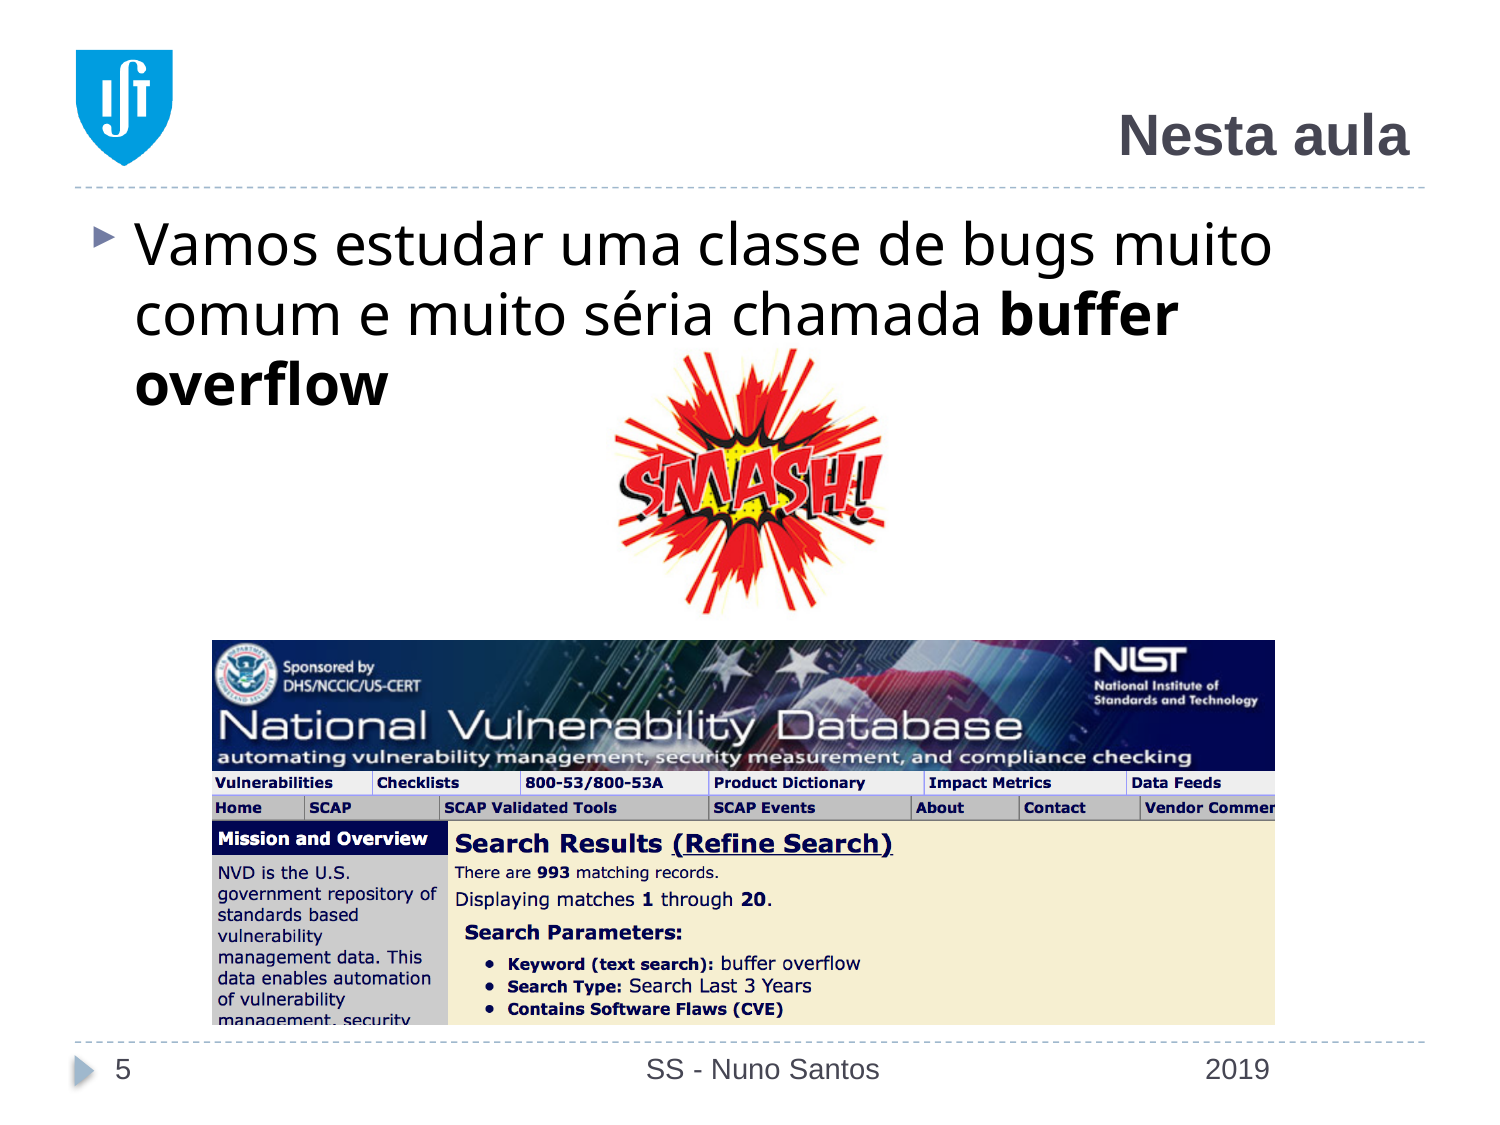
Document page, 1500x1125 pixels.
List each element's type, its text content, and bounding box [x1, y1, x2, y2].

picture [605, 337, 894, 626]
slide_number 2019 [1051, 1042, 1426, 1103]
title Nesta aula [200, 24, 1425, 175]
list Vamos estudar uma classe de bugs muito comum e muito séria chamada buffer overflow [75, 200, 1425, 1010]
picture [212, 640, 1276, 1026]
footer SS - Nuno Santos [475, 1042, 1051, 1103]
slide_number 5 [100, 1042, 426, 1103]
picture [68, 42, 180, 175]
